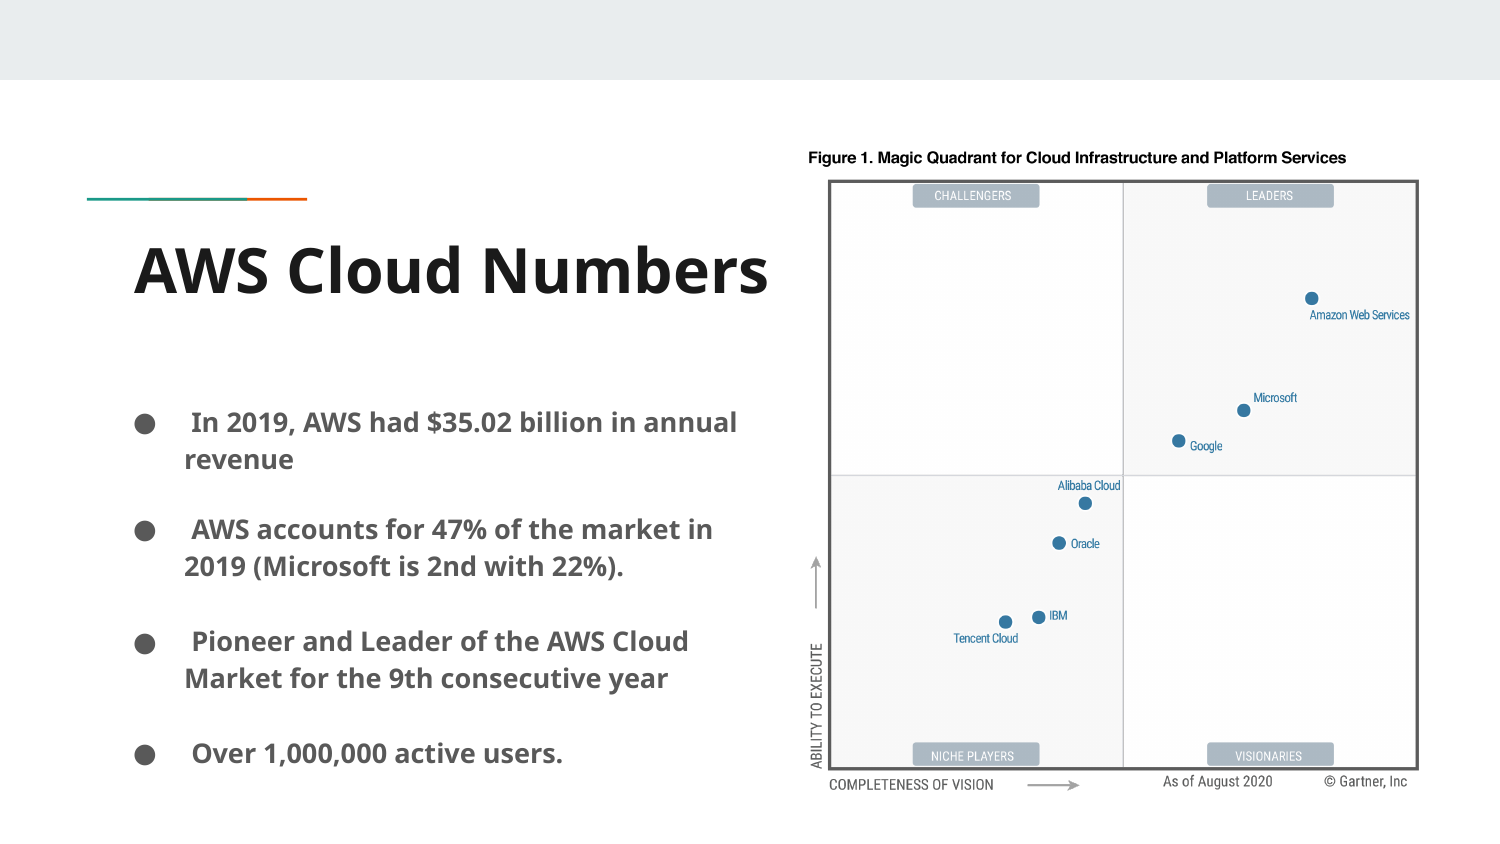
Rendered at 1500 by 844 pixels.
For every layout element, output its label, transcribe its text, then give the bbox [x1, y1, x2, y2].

picture [790, 132, 1474, 820]
title AWS Cloud Numbers [119, 216, 785, 305]
text_box In 2019, AWS had $35.02 billion in annual revenue AWS accounts for 47% of the market in 2019 (Microsoft is 2nd with 22%). Pioneer and Leader of the AWS Cloud Market for the 9th consecutive year Over 1,000,000 active users. [94, 385, 778, 784]
